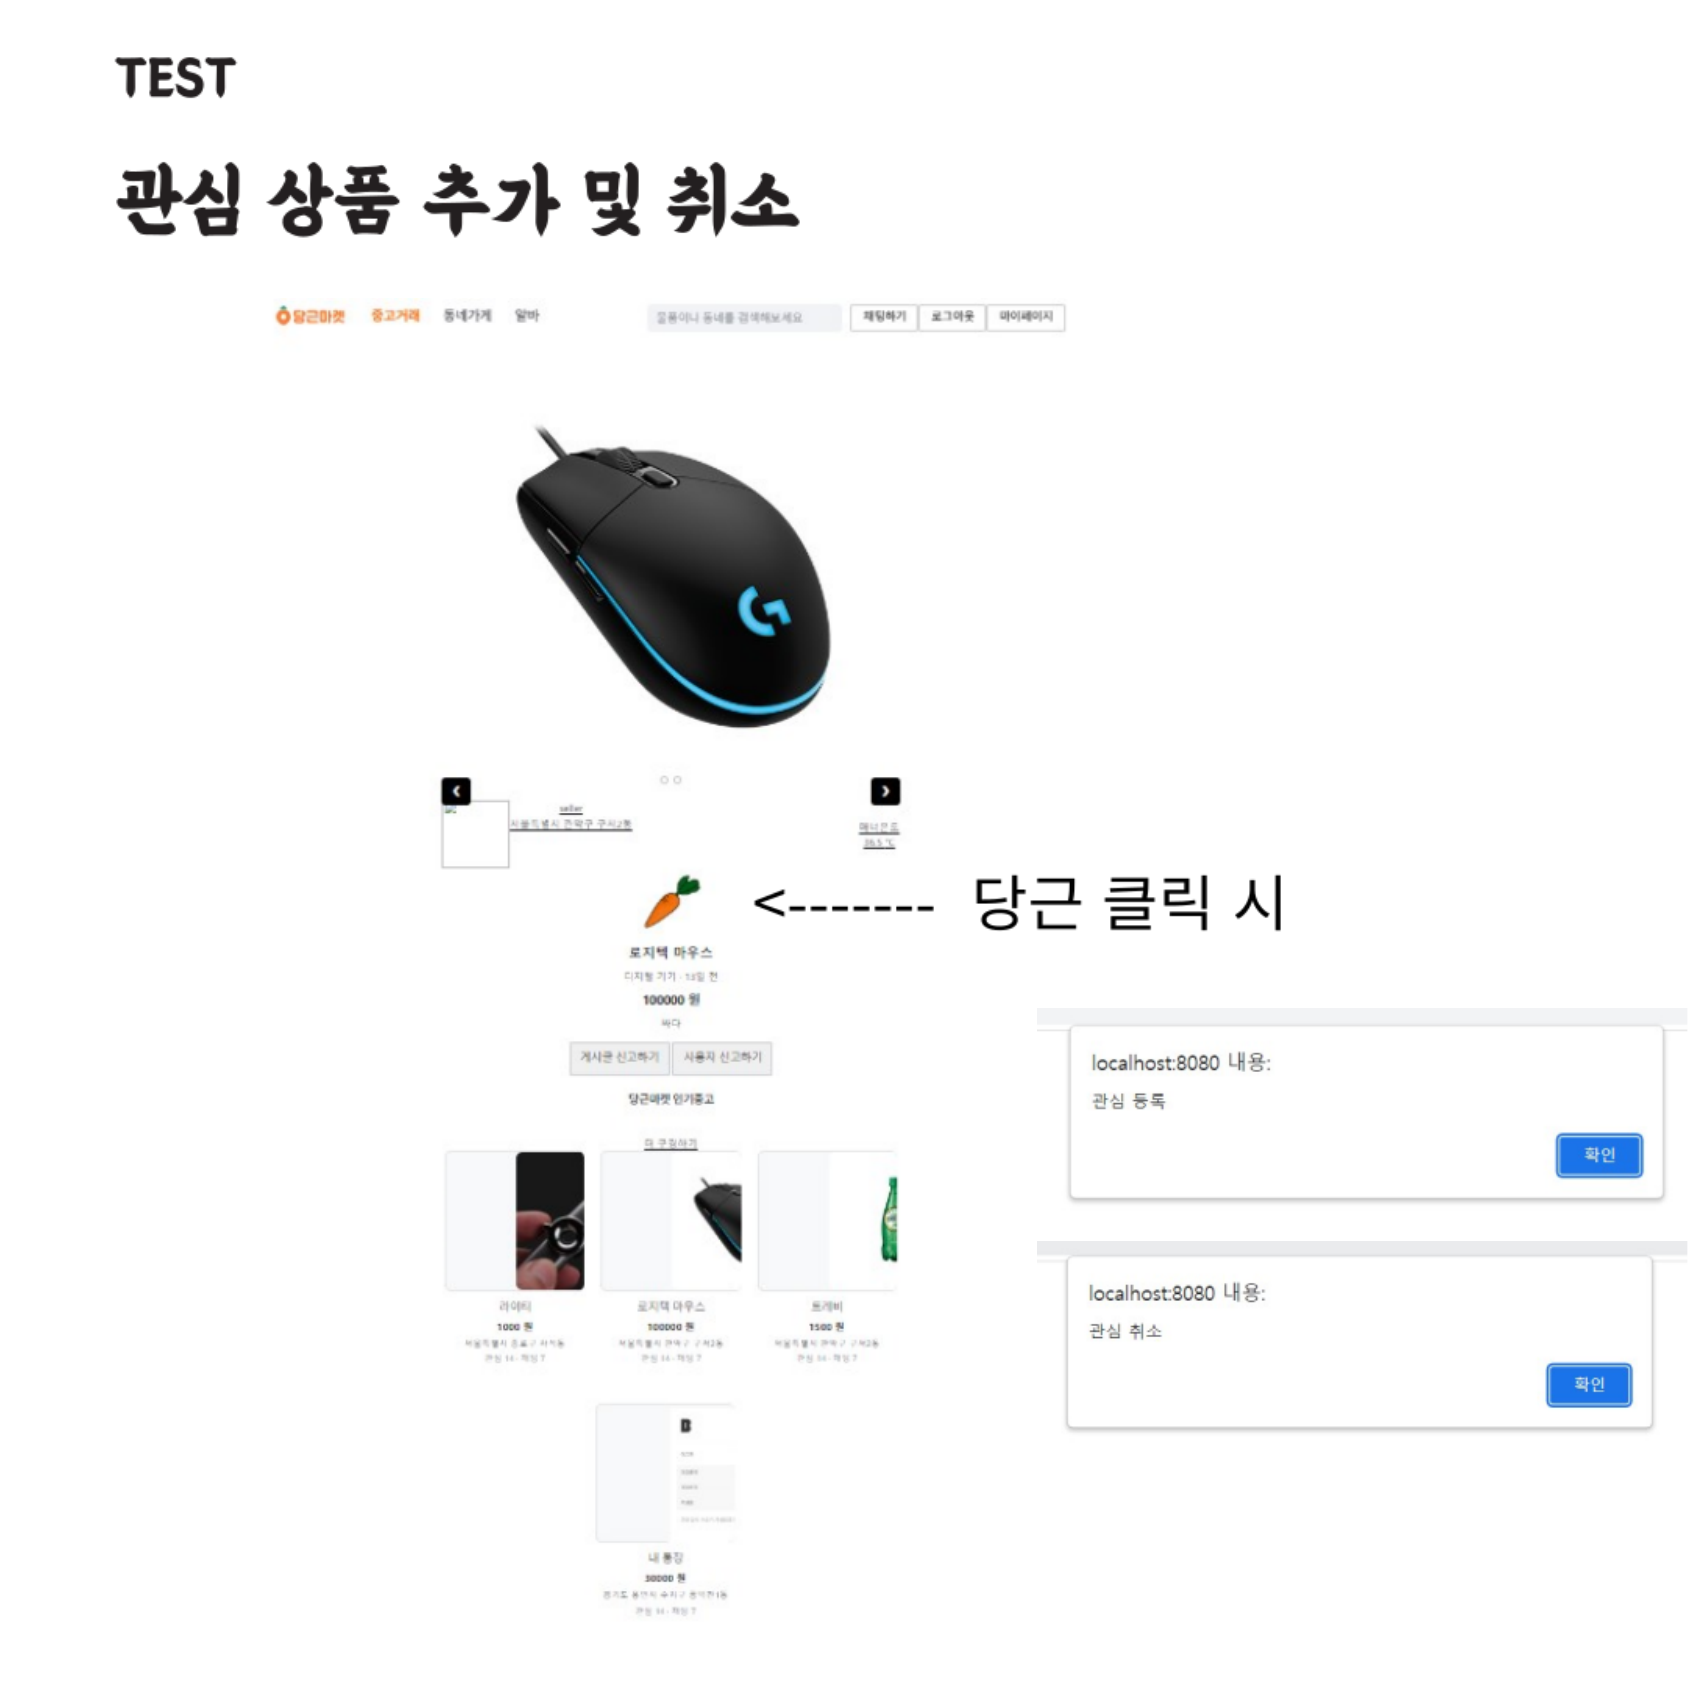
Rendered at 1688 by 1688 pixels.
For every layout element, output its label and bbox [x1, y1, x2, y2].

text_box [1037, 1008, 1688, 1241]
picture [90, 14, 875, 336]
picture [734, 840, 1345, 1003]
text_box [249, 298, 1101, 1629]
text_box [1037, 1241, 1688, 1474]
